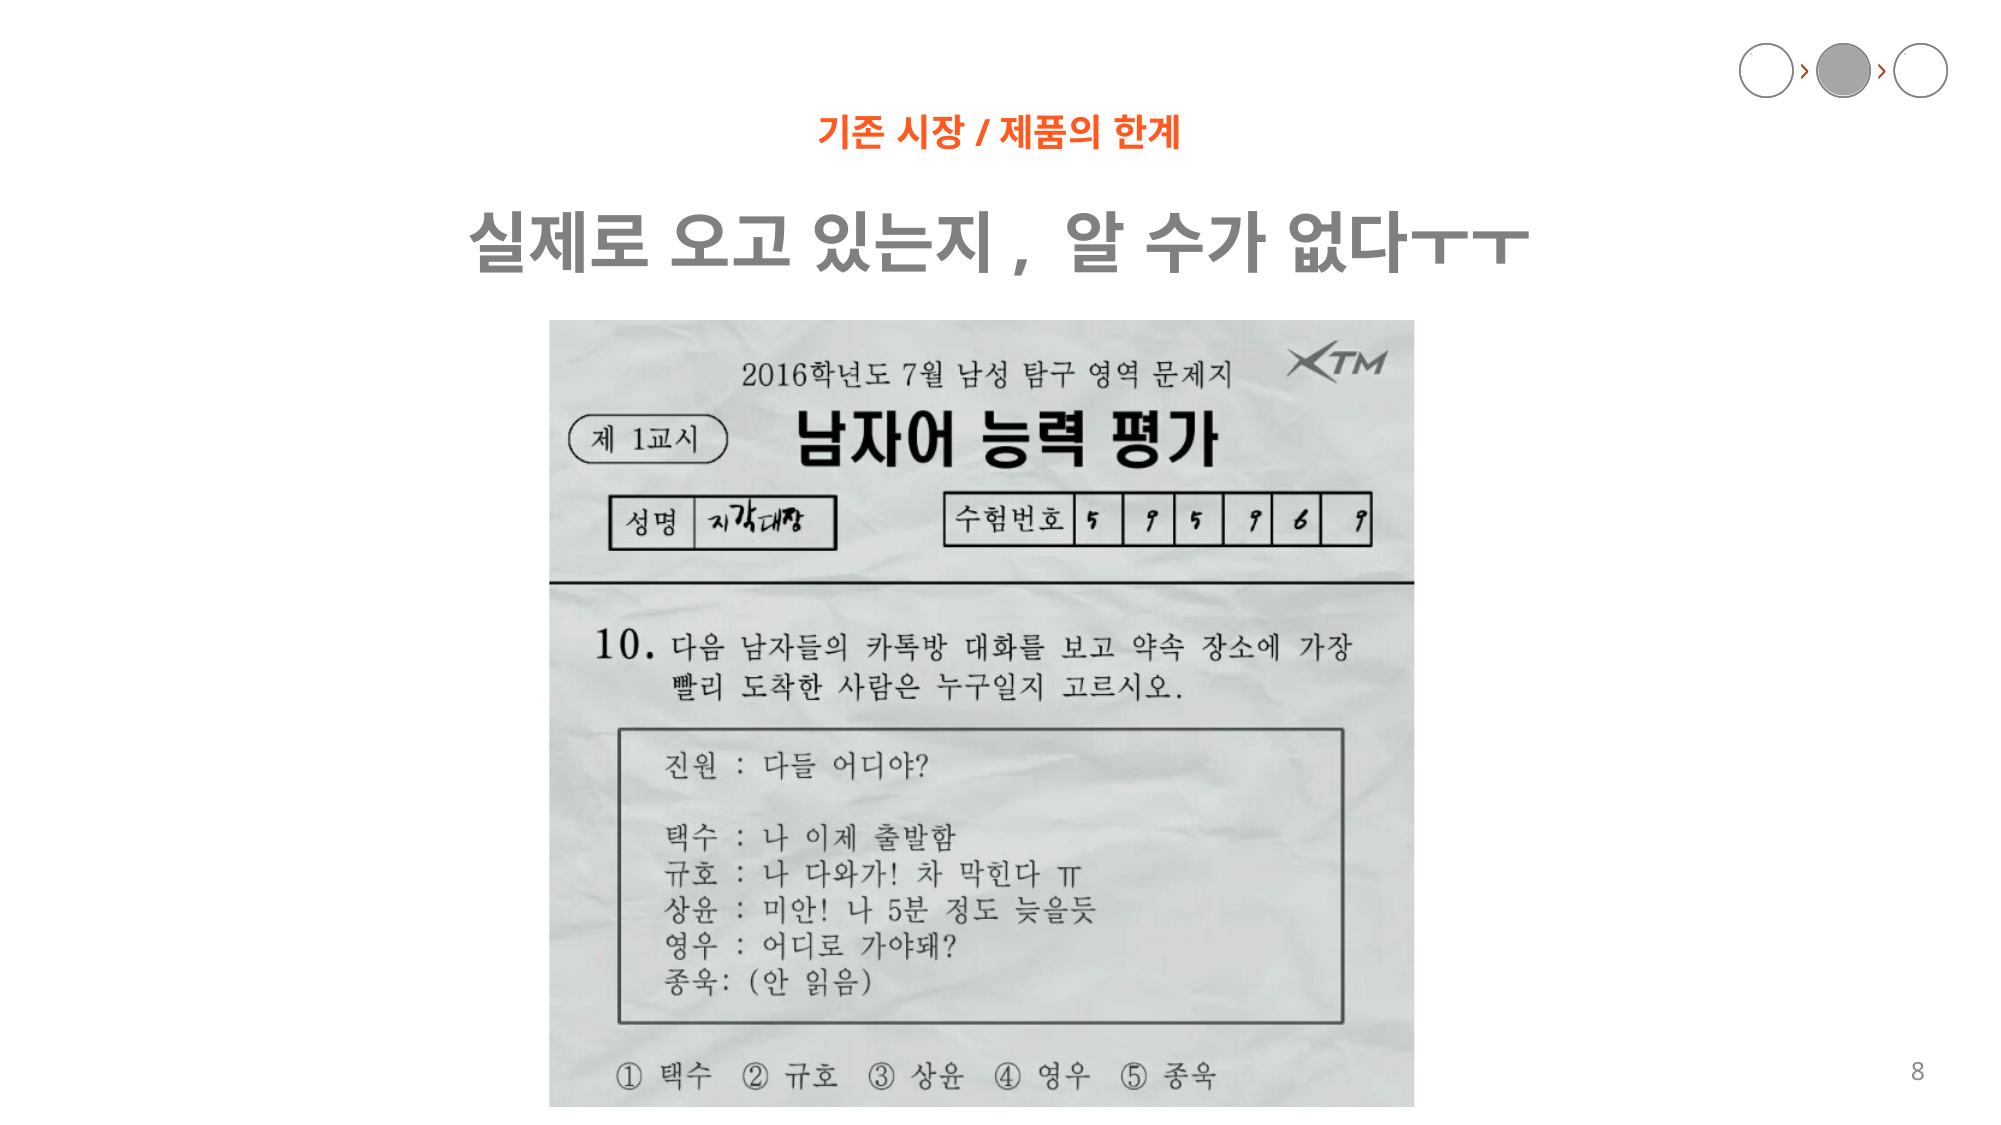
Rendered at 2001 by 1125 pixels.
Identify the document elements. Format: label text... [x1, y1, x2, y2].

slide_number 8 [1490, 1042, 1941, 1103]
text_box [1817, 43, 1871, 97]
picture [1739, 43, 1948, 98]
text_box 기존 시장/제품의 한계 [746, 97, 1254, 172]
picture [549, 320, 1415, 1107]
title 실제로 오고 있는지, 알 수가 없다ㅜㅜ [364, 196, 1636, 295]
